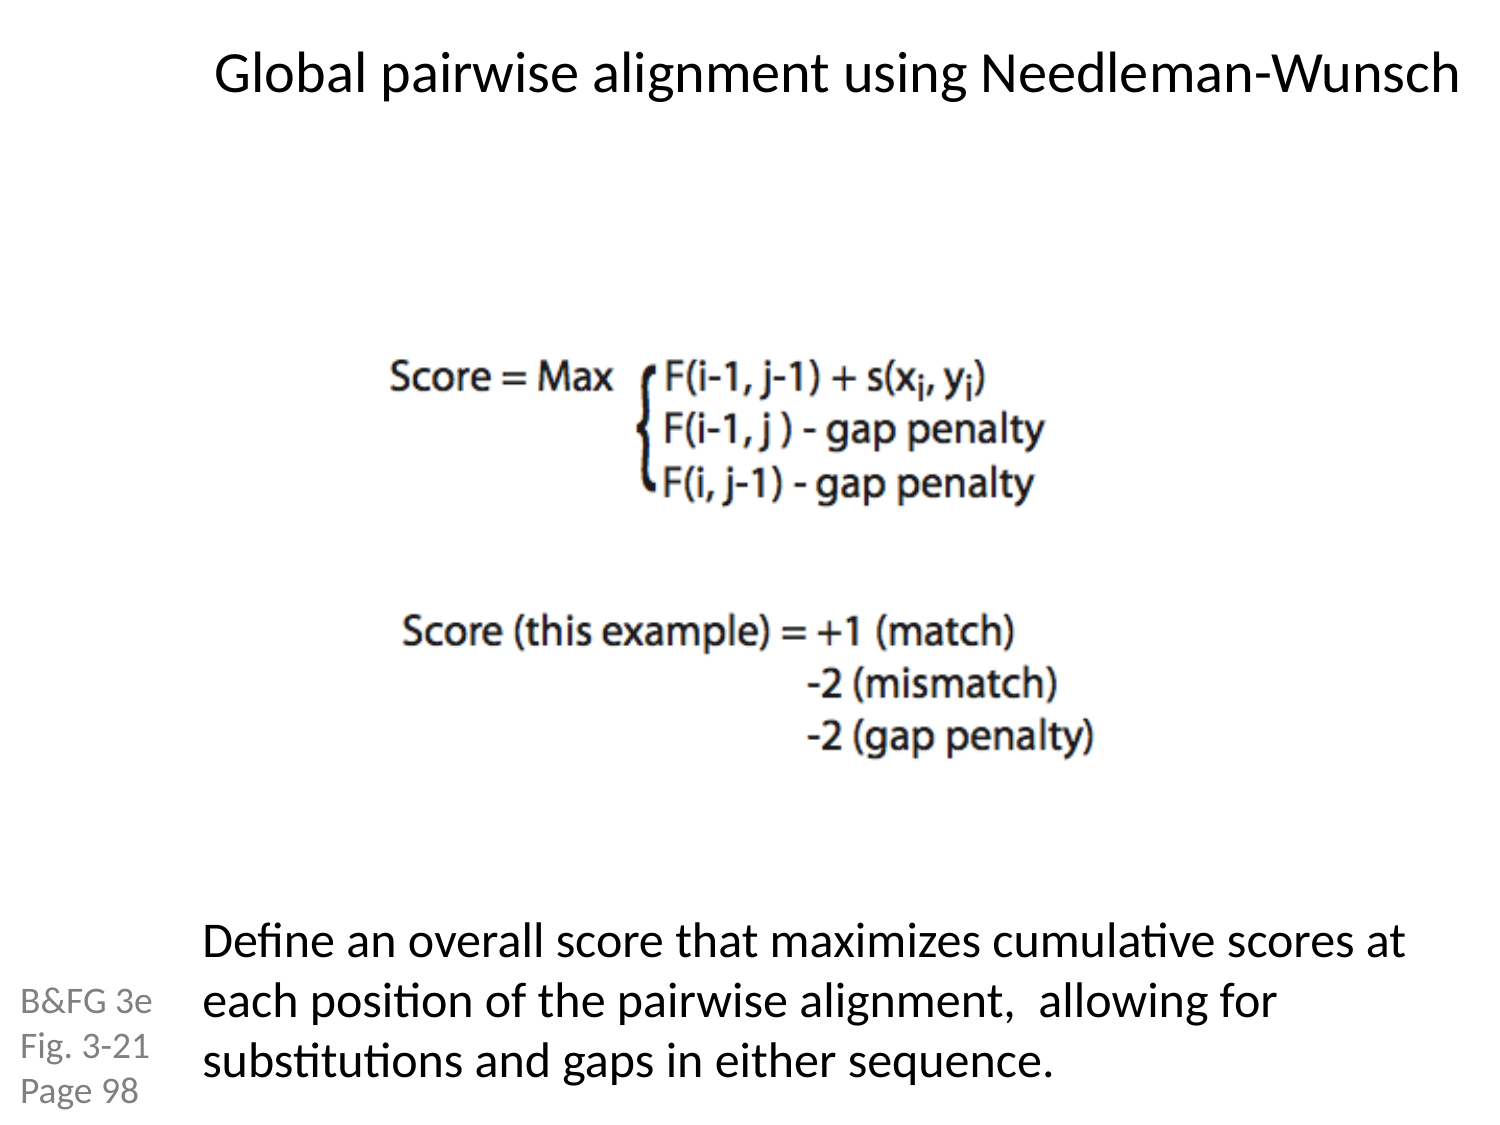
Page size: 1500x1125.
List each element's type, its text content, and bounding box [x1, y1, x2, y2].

text_box Define an overall score that maximizes cumulative scores at each position of the pairwise alignment, allowing for substitutions and gaps in either sequence. [187, 899, 1475, 1095]
picture [368, 335, 1130, 788]
text_box Global pairwise alignment using Needleman-Wunsch [199, 26, 1488, 112]
text_box B&FG 3e Fig. 3-21 Page 98 [5, 968, 169, 1119]
